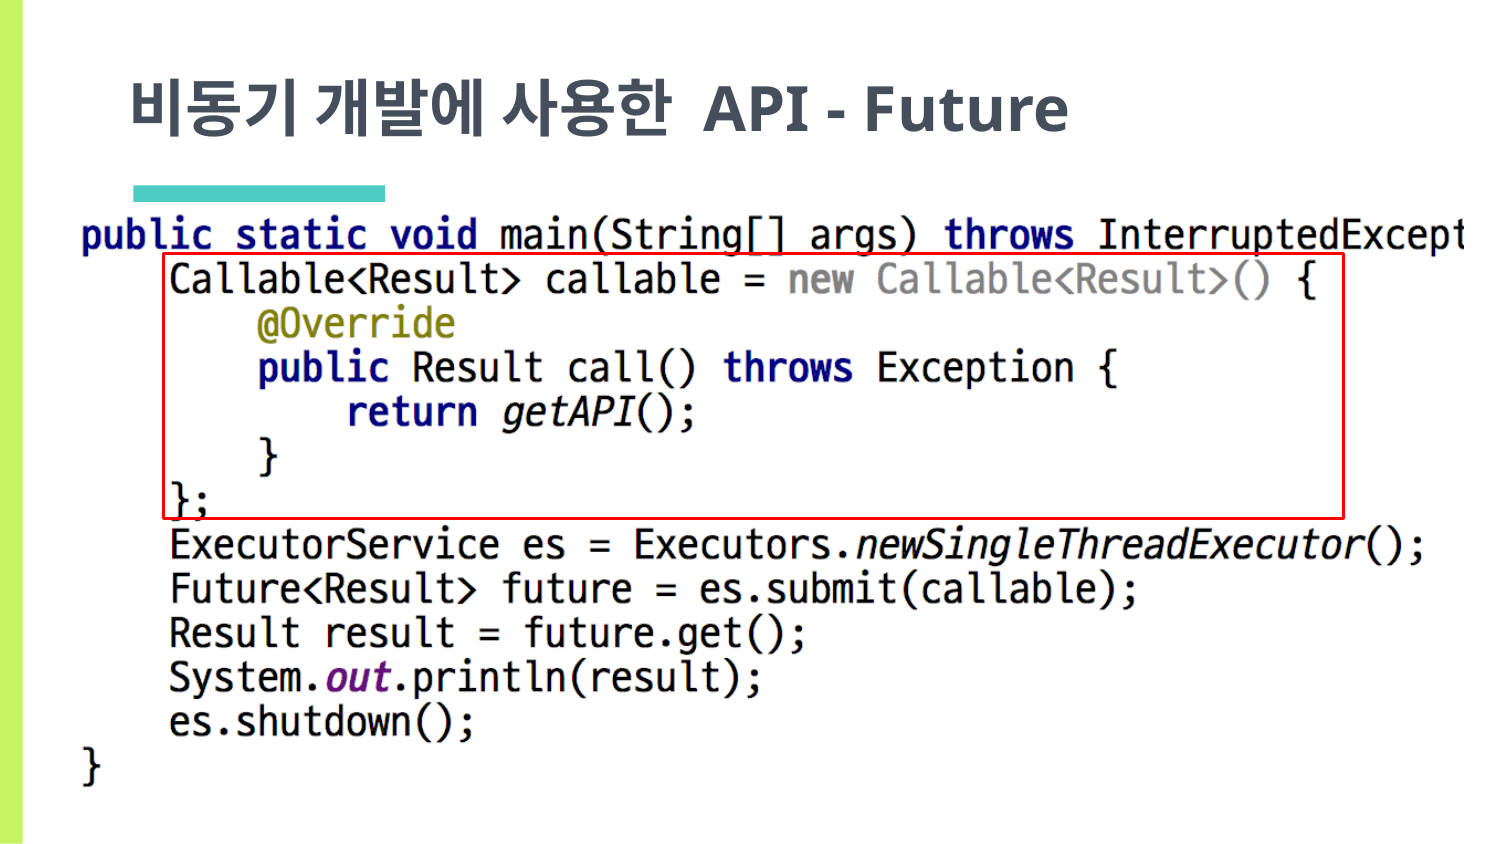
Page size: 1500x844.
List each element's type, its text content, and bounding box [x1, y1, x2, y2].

title 비동기 개발에 사용한 API - Future [113, 0, 1387, 159]
picture [65, 210, 1464, 803]
